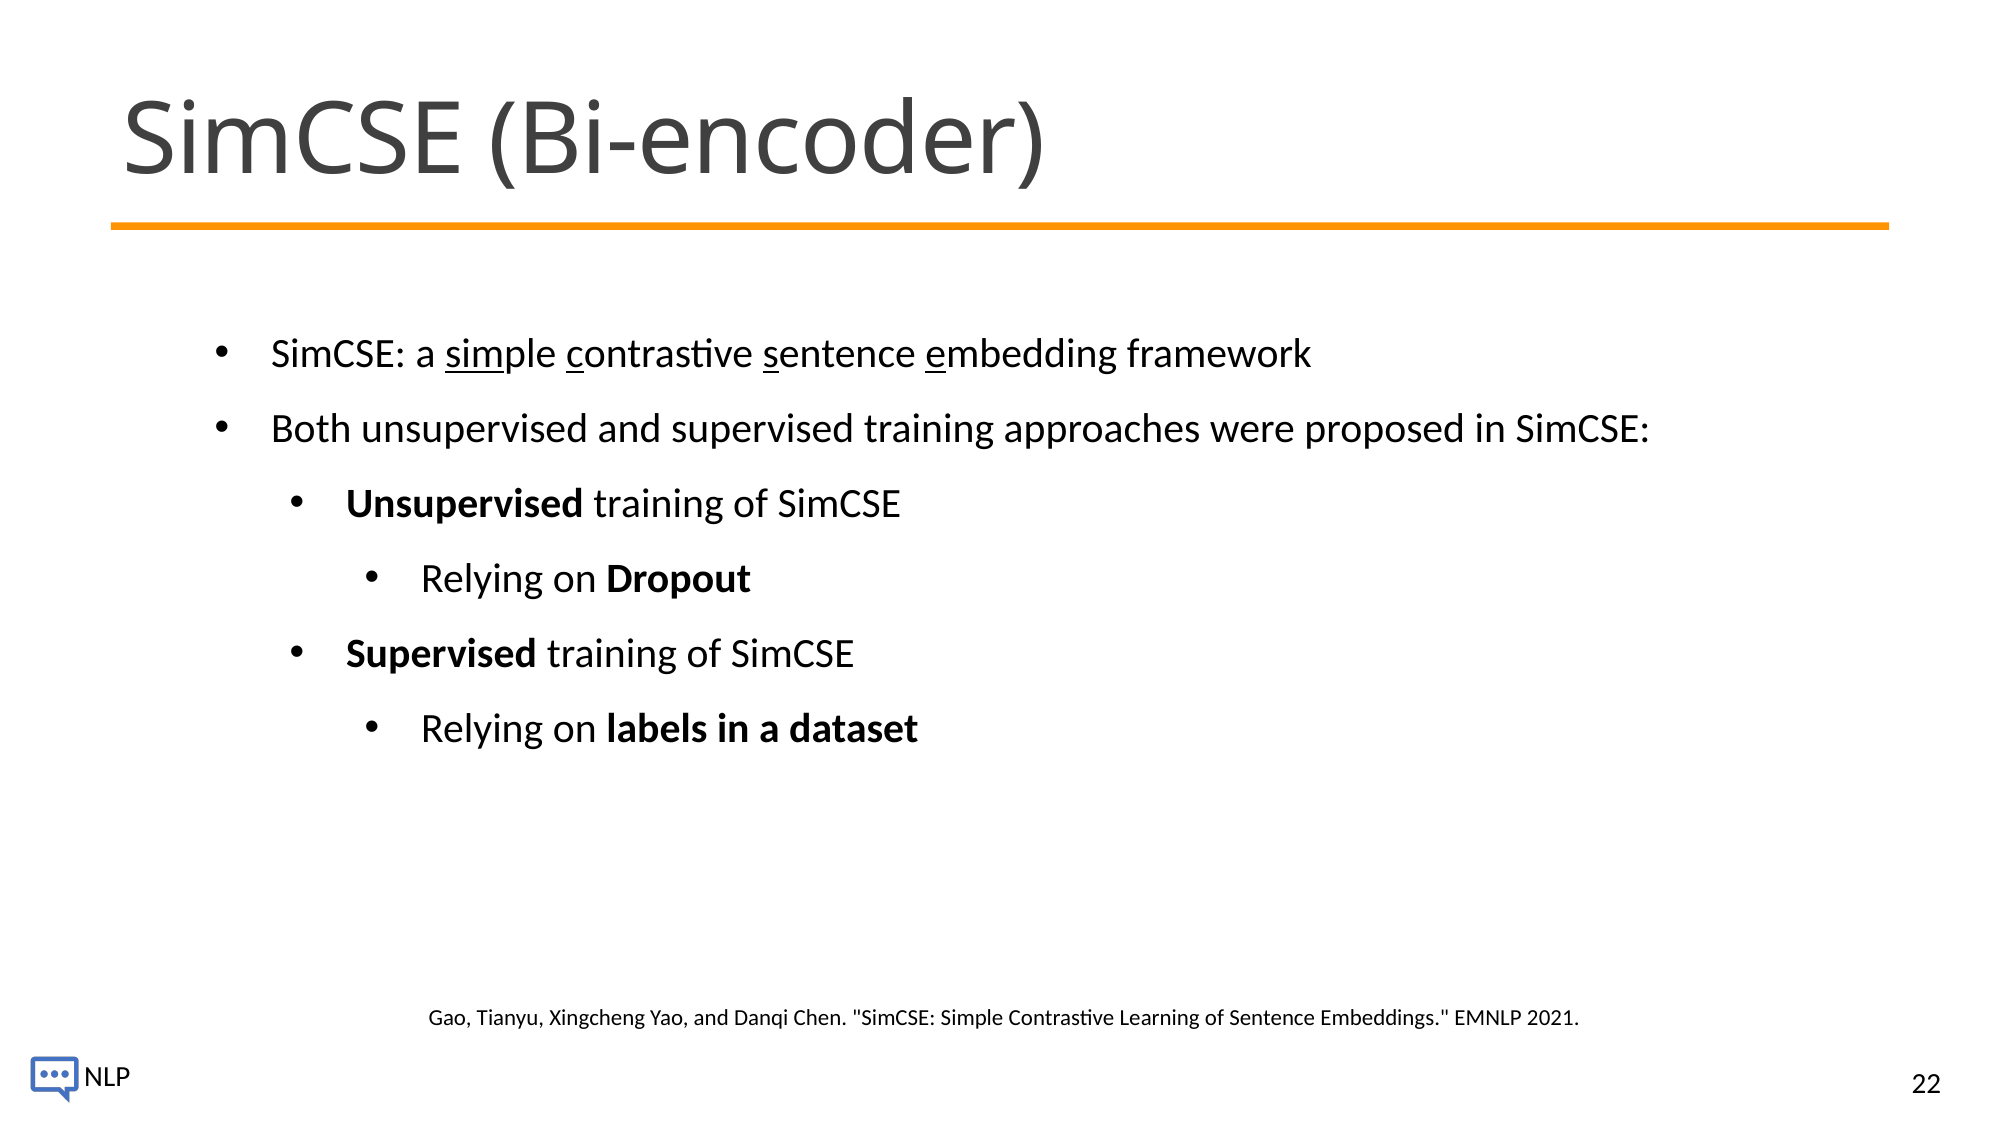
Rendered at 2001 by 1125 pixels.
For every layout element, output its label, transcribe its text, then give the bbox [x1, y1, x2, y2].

text_box SimCSE: a simple contrastive sentence embedding framework Both unsupervised and supervised training approaches were proposed in SimCSE: Unsupervised training of SimCSE Relying on Dropout Supervised training of SimCSE Relying on labels in a dataset [199, 293, 1727, 759]
slide_number 22 [1740, 1052, 1957, 1113]
title SimCSE (Bi-encoder) [107, 58, 1899, 228]
picture [23, 1047, 86, 1110]
text_box Gao, Tianyu, Xingcheng Yao, and Danqi Chen. "SimCSE: Simple Contrastive Learning of Sentence Embeddings." EMNLP 2021. [234, 994, 1776, 1037]
